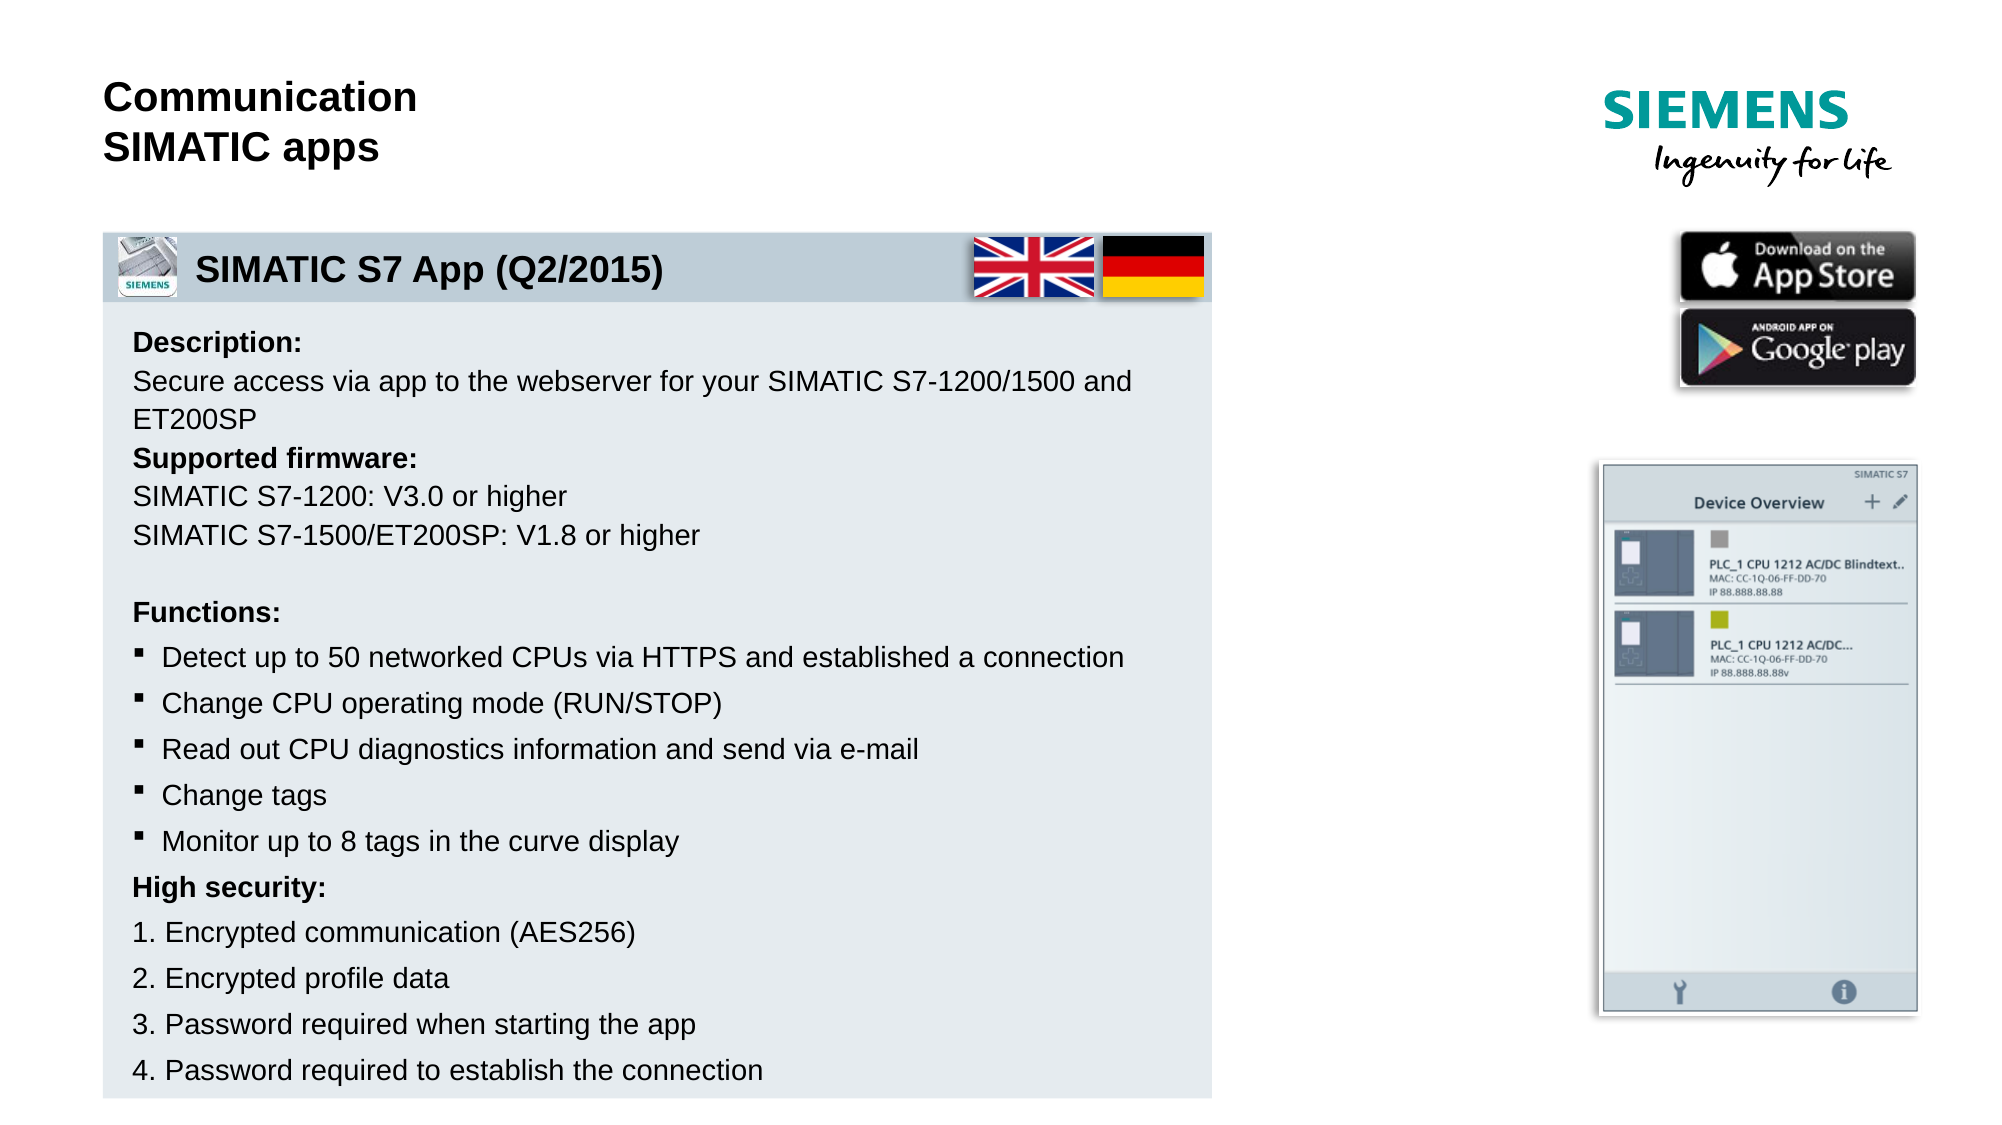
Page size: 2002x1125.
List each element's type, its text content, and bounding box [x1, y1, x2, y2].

picture [1599, 460, 1921, 1016]
text_box Description: Secure access via app to the webserver for your SIMATIC S7-1200/1500 and ET200SP Supported firmware: SIMATIC S7-1200: V3.0 or higher SIMATIC S7-1500/ET200SP: V1.8 or higher Functions: Detect up to 50 networked CPUs via HTTPS and established a connection Change CPU operating mode (RUN/STOP) Read out CPU diagnostics information and send via e-mail Change tags Monitor up to 8 tags in the curve display High security: 1. Encrypted communication (AES256) 2. Encrypted profile data 3. Password required when starting the app 4. Password required to establish the connection [102, 303, 1212, 1099]
title Communication SIMATIC apps [102, 68, 1450, 209]
picture [974, 237, 1094, 297]
picture [1680, 231, 1916, 303]
picture [1103, 236, 1204, 297]
picture [117, 237, 178, 297]
text_box SIMATIC S7 App (Q2/2015) [102, 232, 1212, 303]
picture [1680, 308, 1916, 387]
